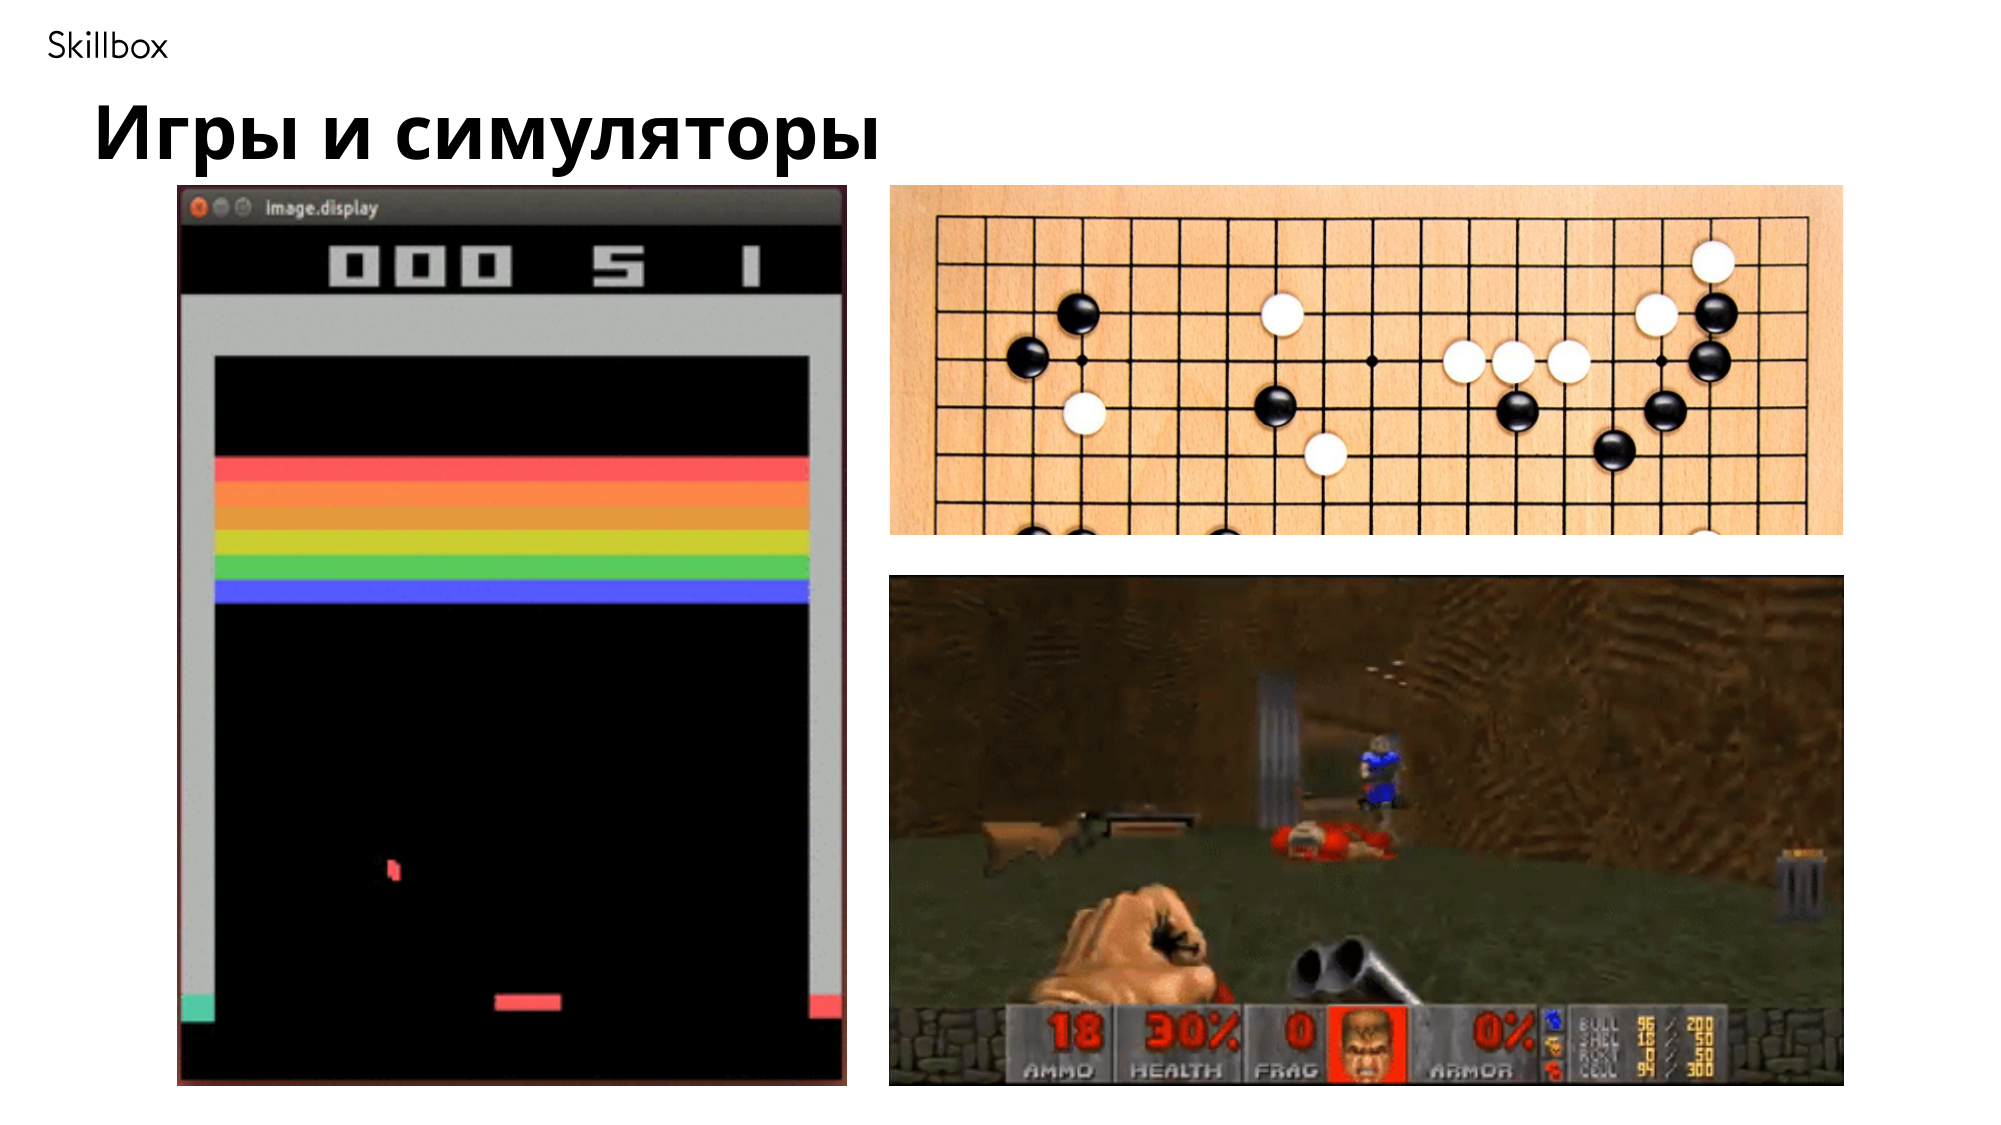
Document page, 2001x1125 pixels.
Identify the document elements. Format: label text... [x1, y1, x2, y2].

text_box Игры и симуляторы [77, 81, 1982, 190]
picture [48, 30, 168, 59]
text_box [176, 184, 1844, 1086]
